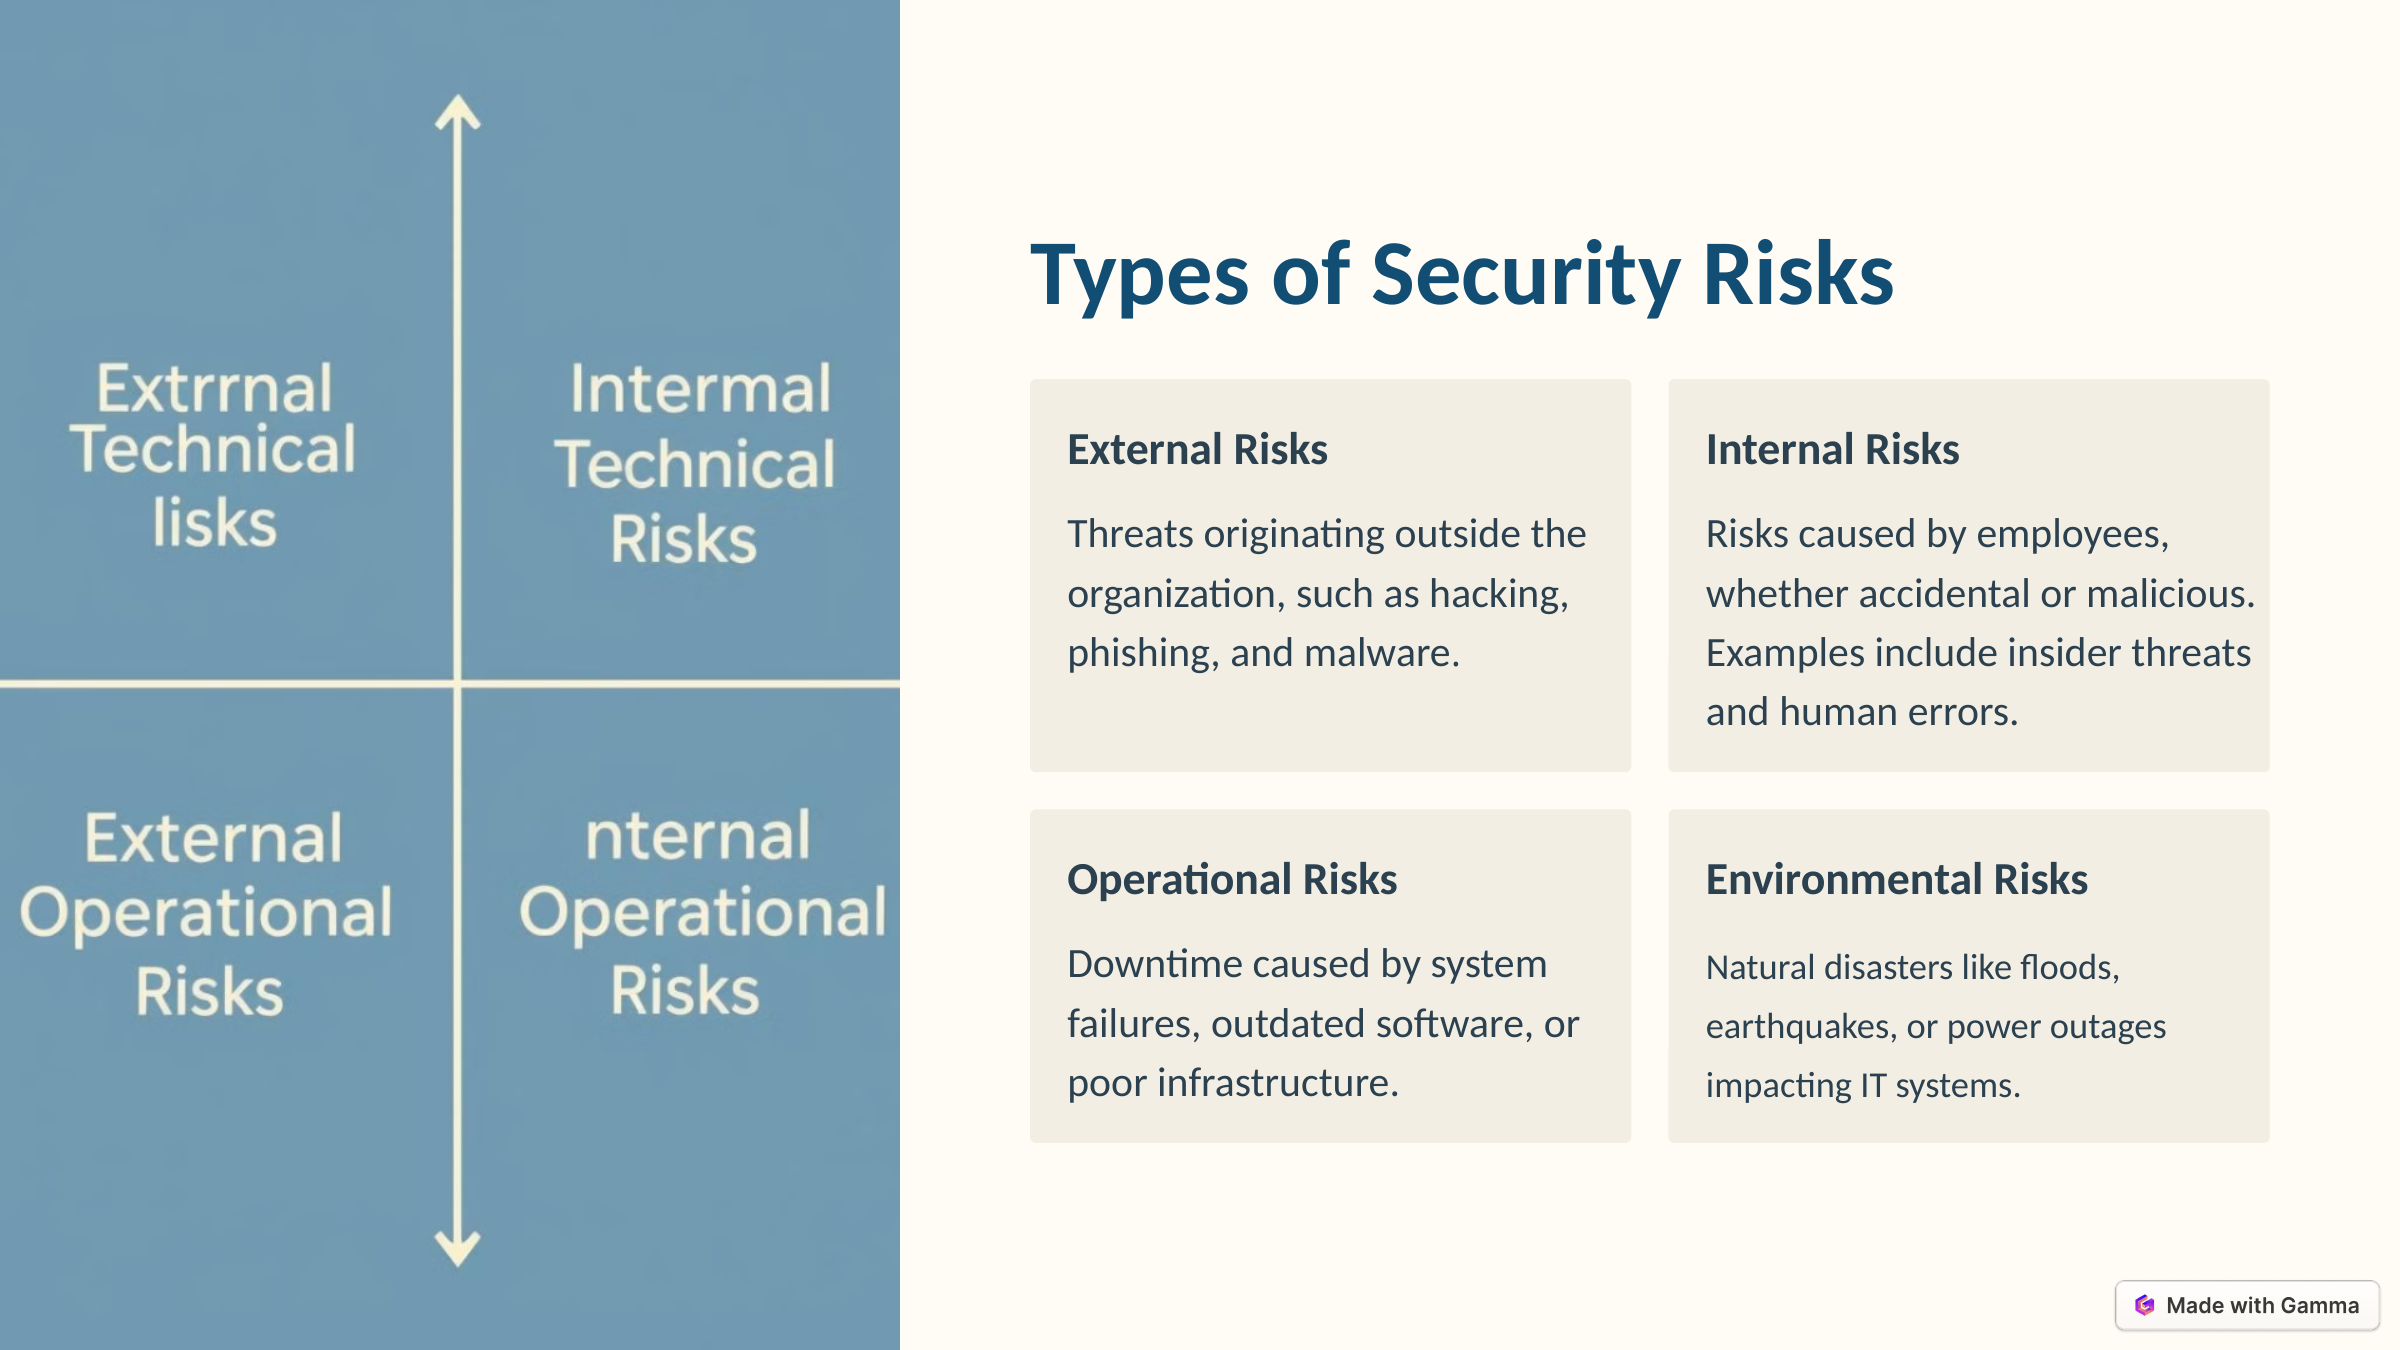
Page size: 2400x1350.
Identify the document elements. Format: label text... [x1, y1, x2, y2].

text_box Downtime caused by system failures, outdated software, or poor infrastructure. [1067, 926, 1595, 1106]
text_box External Risks [1067, 416, 1533, 475]
text_box [1030, 809, 1632, 1143]
text_box Natural disasters like floods, earthquakes, or power outages impacting IT systems. [1705, 926, 2233, 1106]
text_box Risks caused by employees, whether accidental or malicious. Examples include insider threats and human errors. [1705, 496, 2270, 735]
text_box Types of Security Risks [1030, 207, 2060, 324]
text_box [1030, 379, 1632, 773]
text_box Environmental Risks [1705, 846, 2171, 905]
picture [2106, 1271, 2389, 1339]
text_box [1668, 809, 2270, 1143]
text_box Operational Risks [1067, 846, 1533, 905]
text_box [1668, 379, 2270, 773]
text_box Threats originating outside the organization, such as hacking, phishing, and malware. [1067, 496, 1595, 676]
picture [0, 0, 900, 1350]
text_box Internal Risks [1705, 416, 2171, 475]
